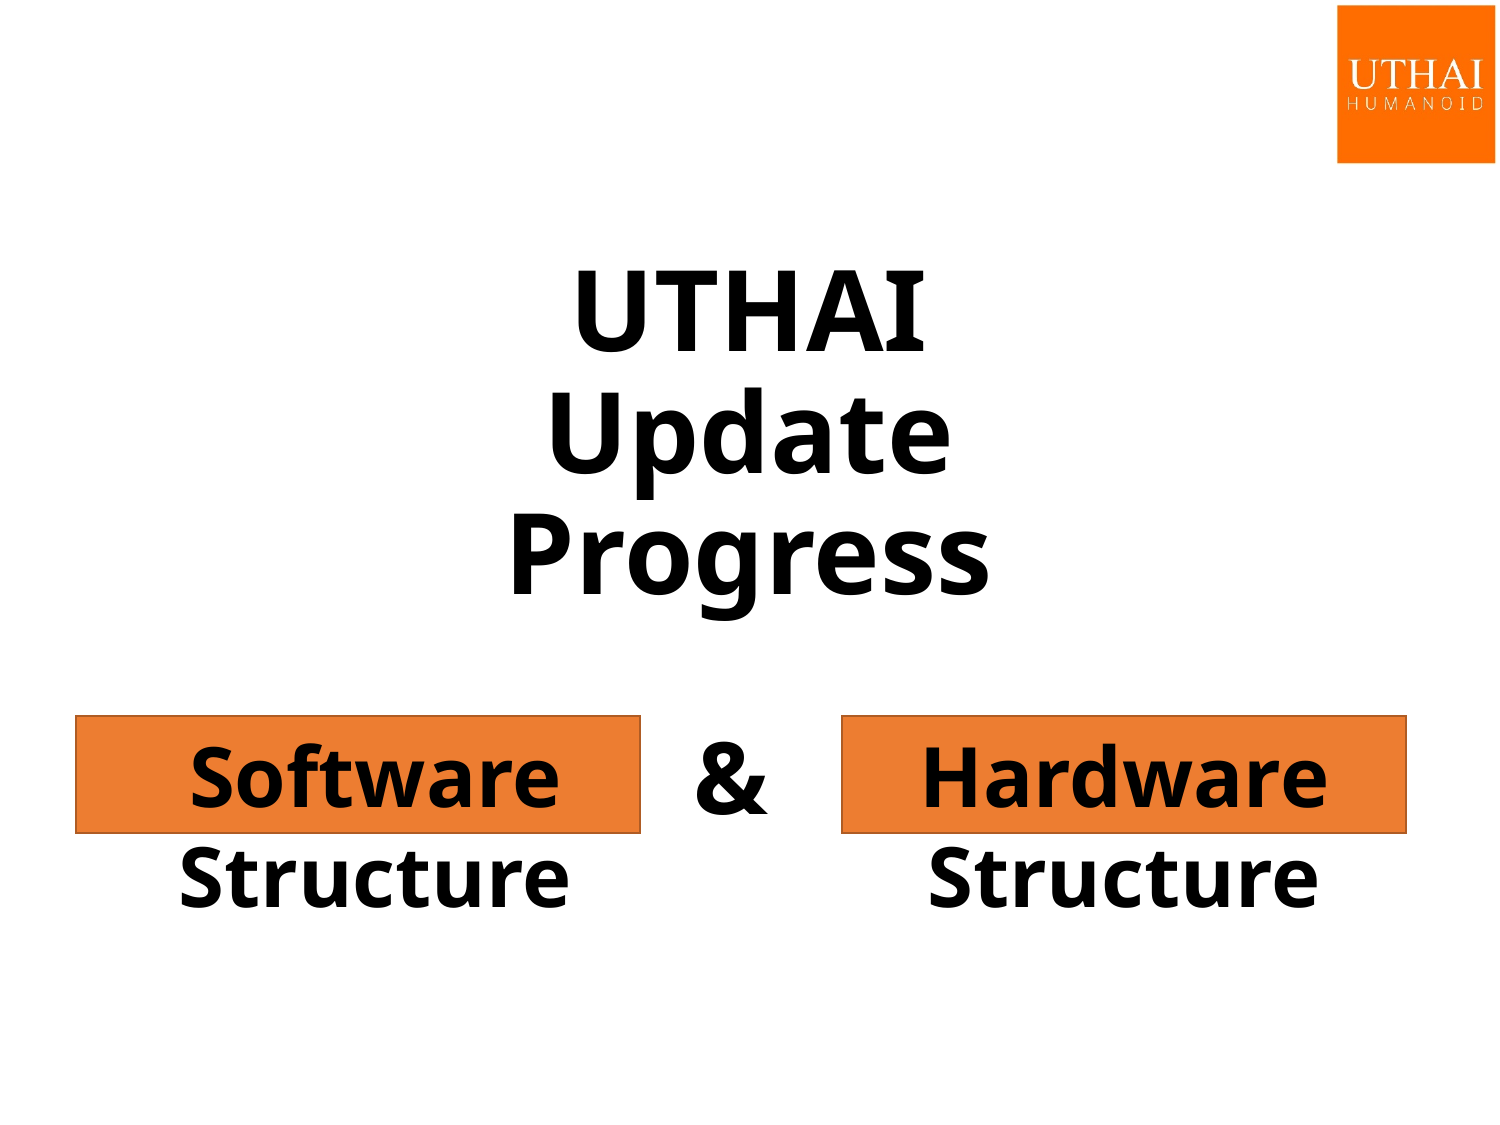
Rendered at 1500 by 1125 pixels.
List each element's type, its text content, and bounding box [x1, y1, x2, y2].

text_box Hardware Structure [748, 716, 1500, 932]
text_box Software Structure [0, 716, 748, 932]
title UTHAI Update Progress [289, 246, 1208, 628]
picture [1331, 0, 1500, 169]
text_box & [675, 706, 787, 842]
